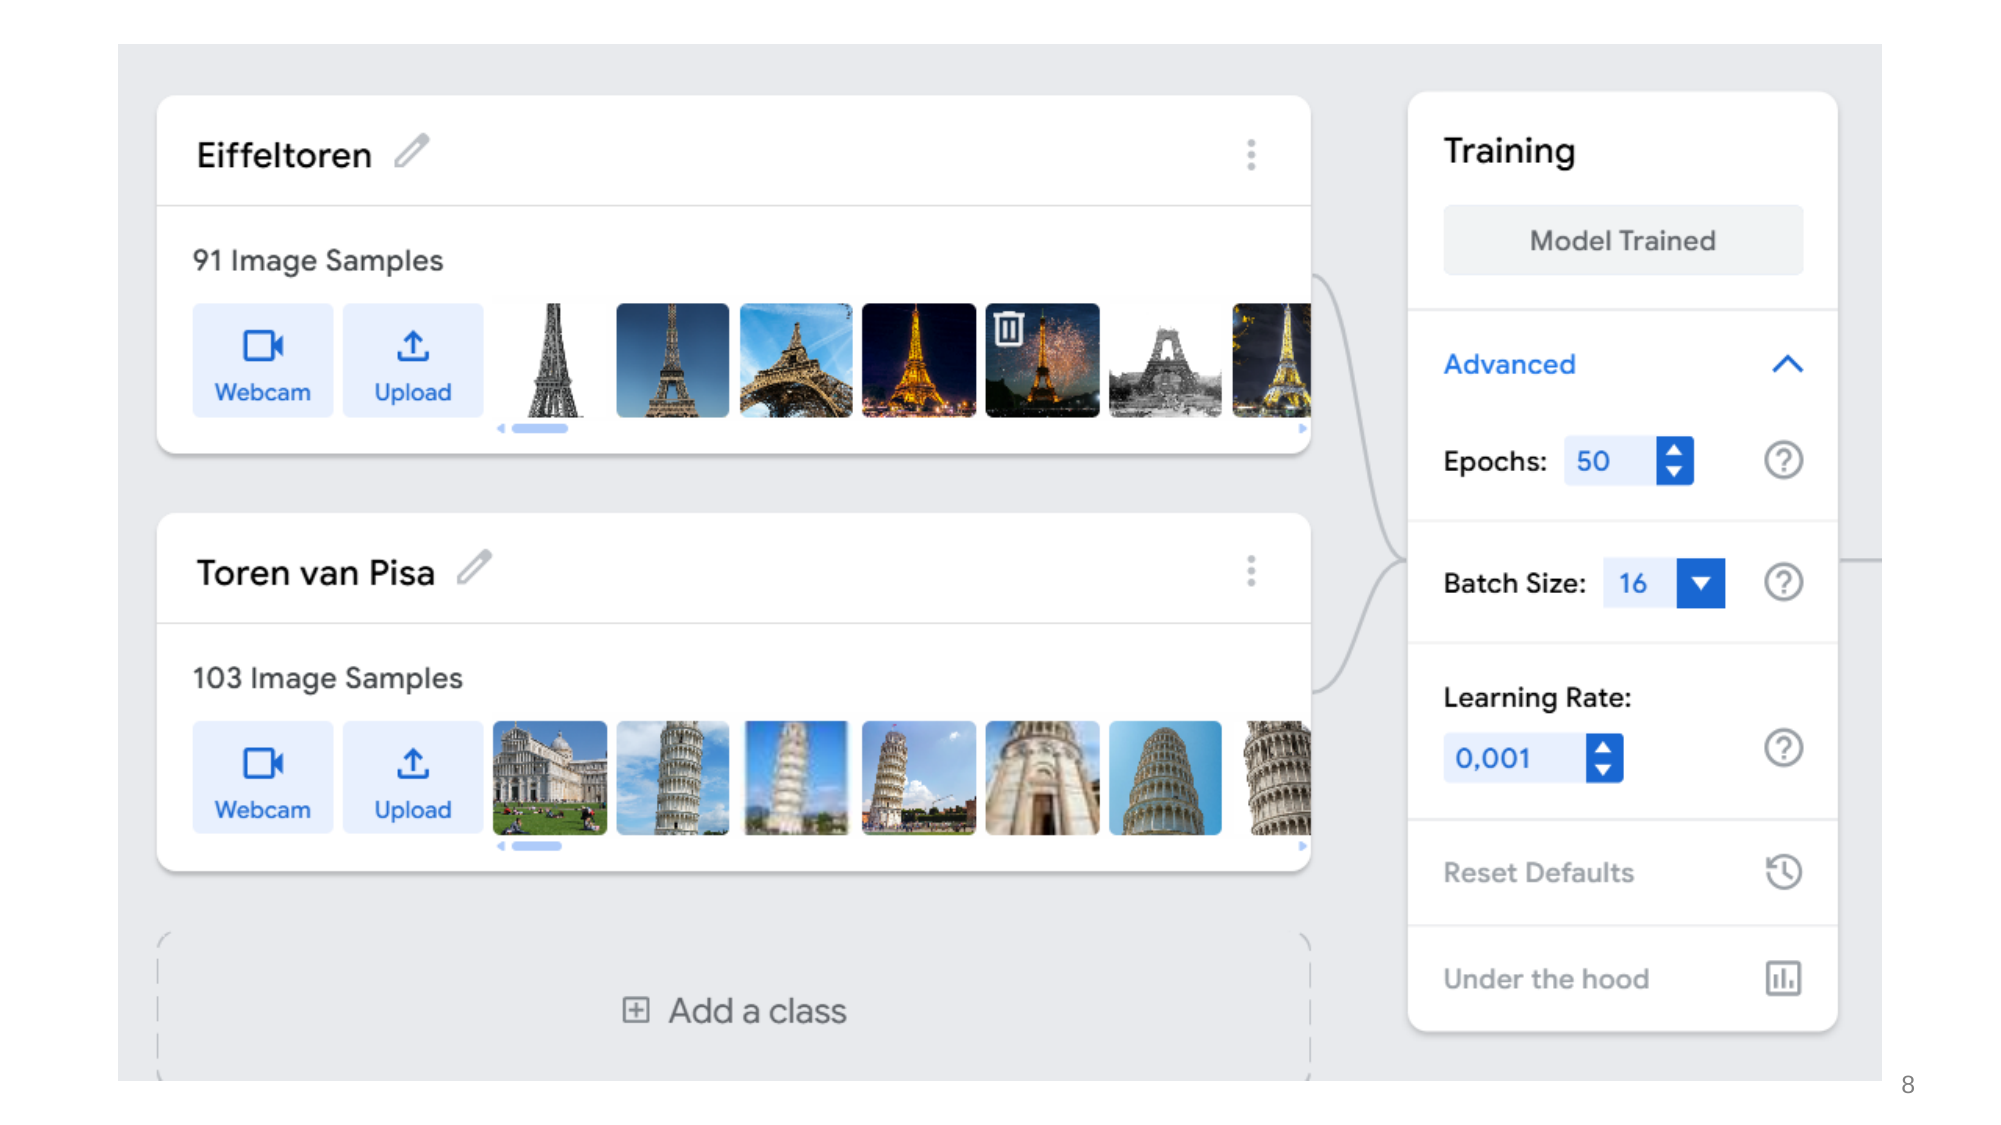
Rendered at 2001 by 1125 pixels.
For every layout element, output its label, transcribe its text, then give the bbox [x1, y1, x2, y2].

picture [118, 44, 1882, 1081]
slide_number 8 [1815, 1061, 1916, 1107]
